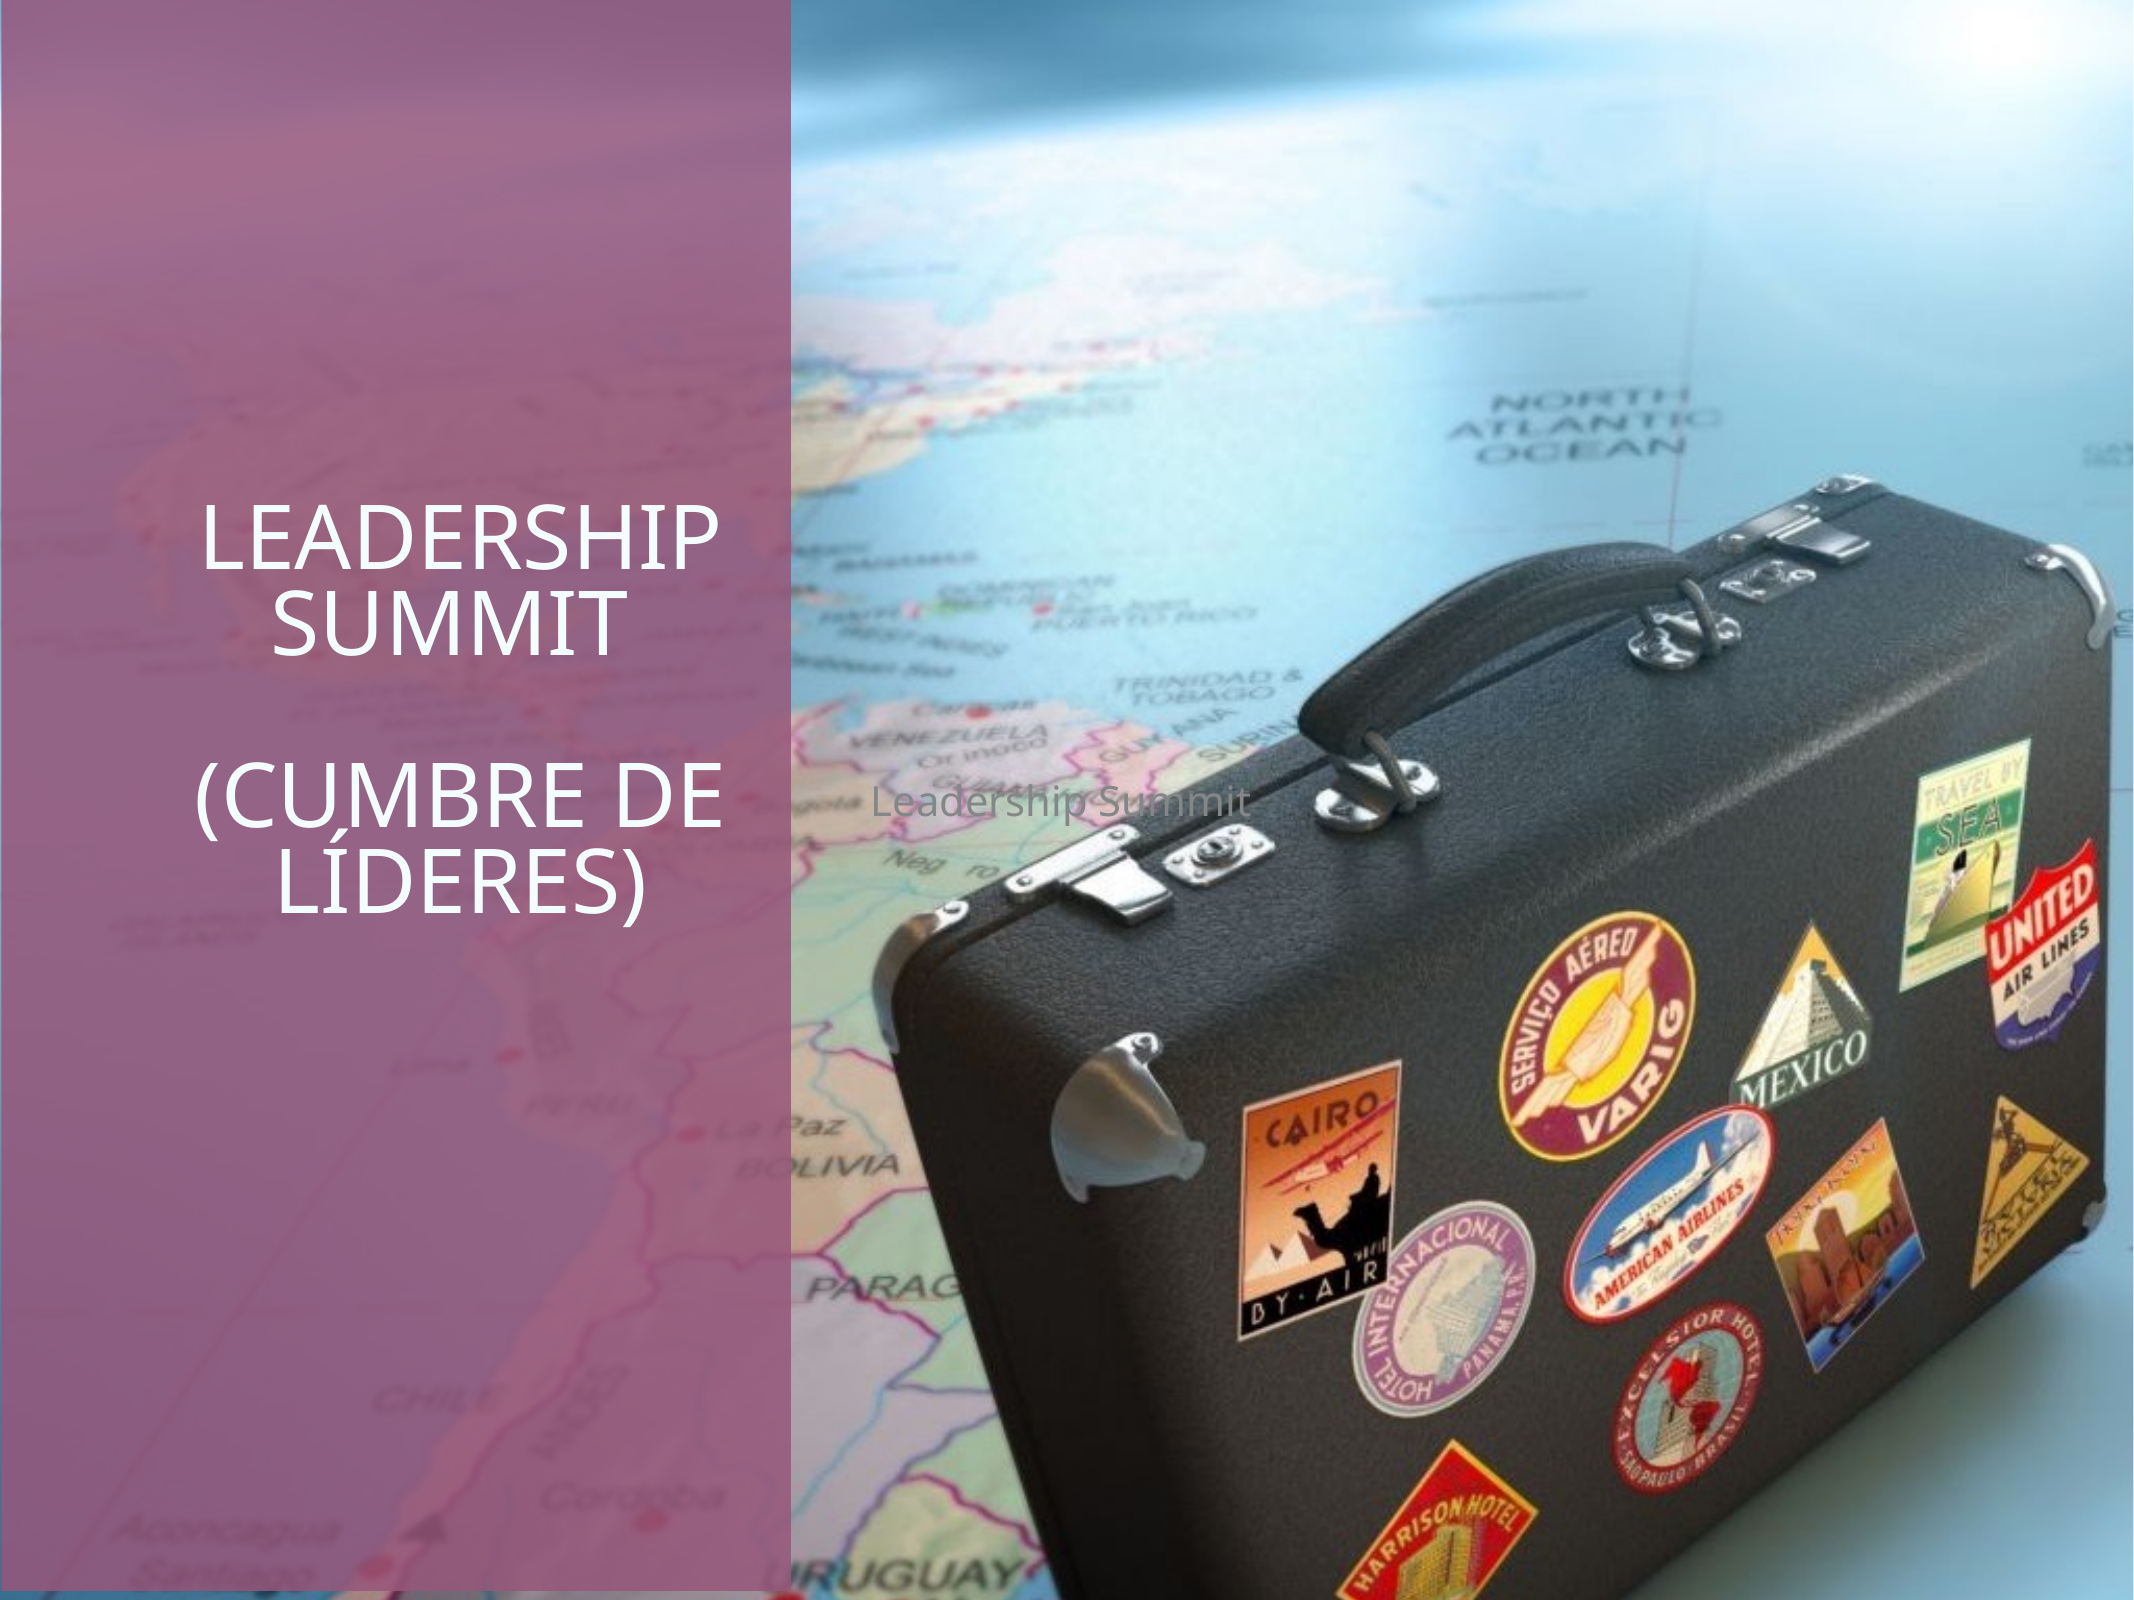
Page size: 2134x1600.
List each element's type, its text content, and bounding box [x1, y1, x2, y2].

text_box Leadership Summit [862, 766, 1271, 834]
text_box [1, 0, 791, 1591]
picture [0, 0, 2134, 1600]
list Leadership Summit (Cumbre de líderes) [142, 642, 779, 940]
